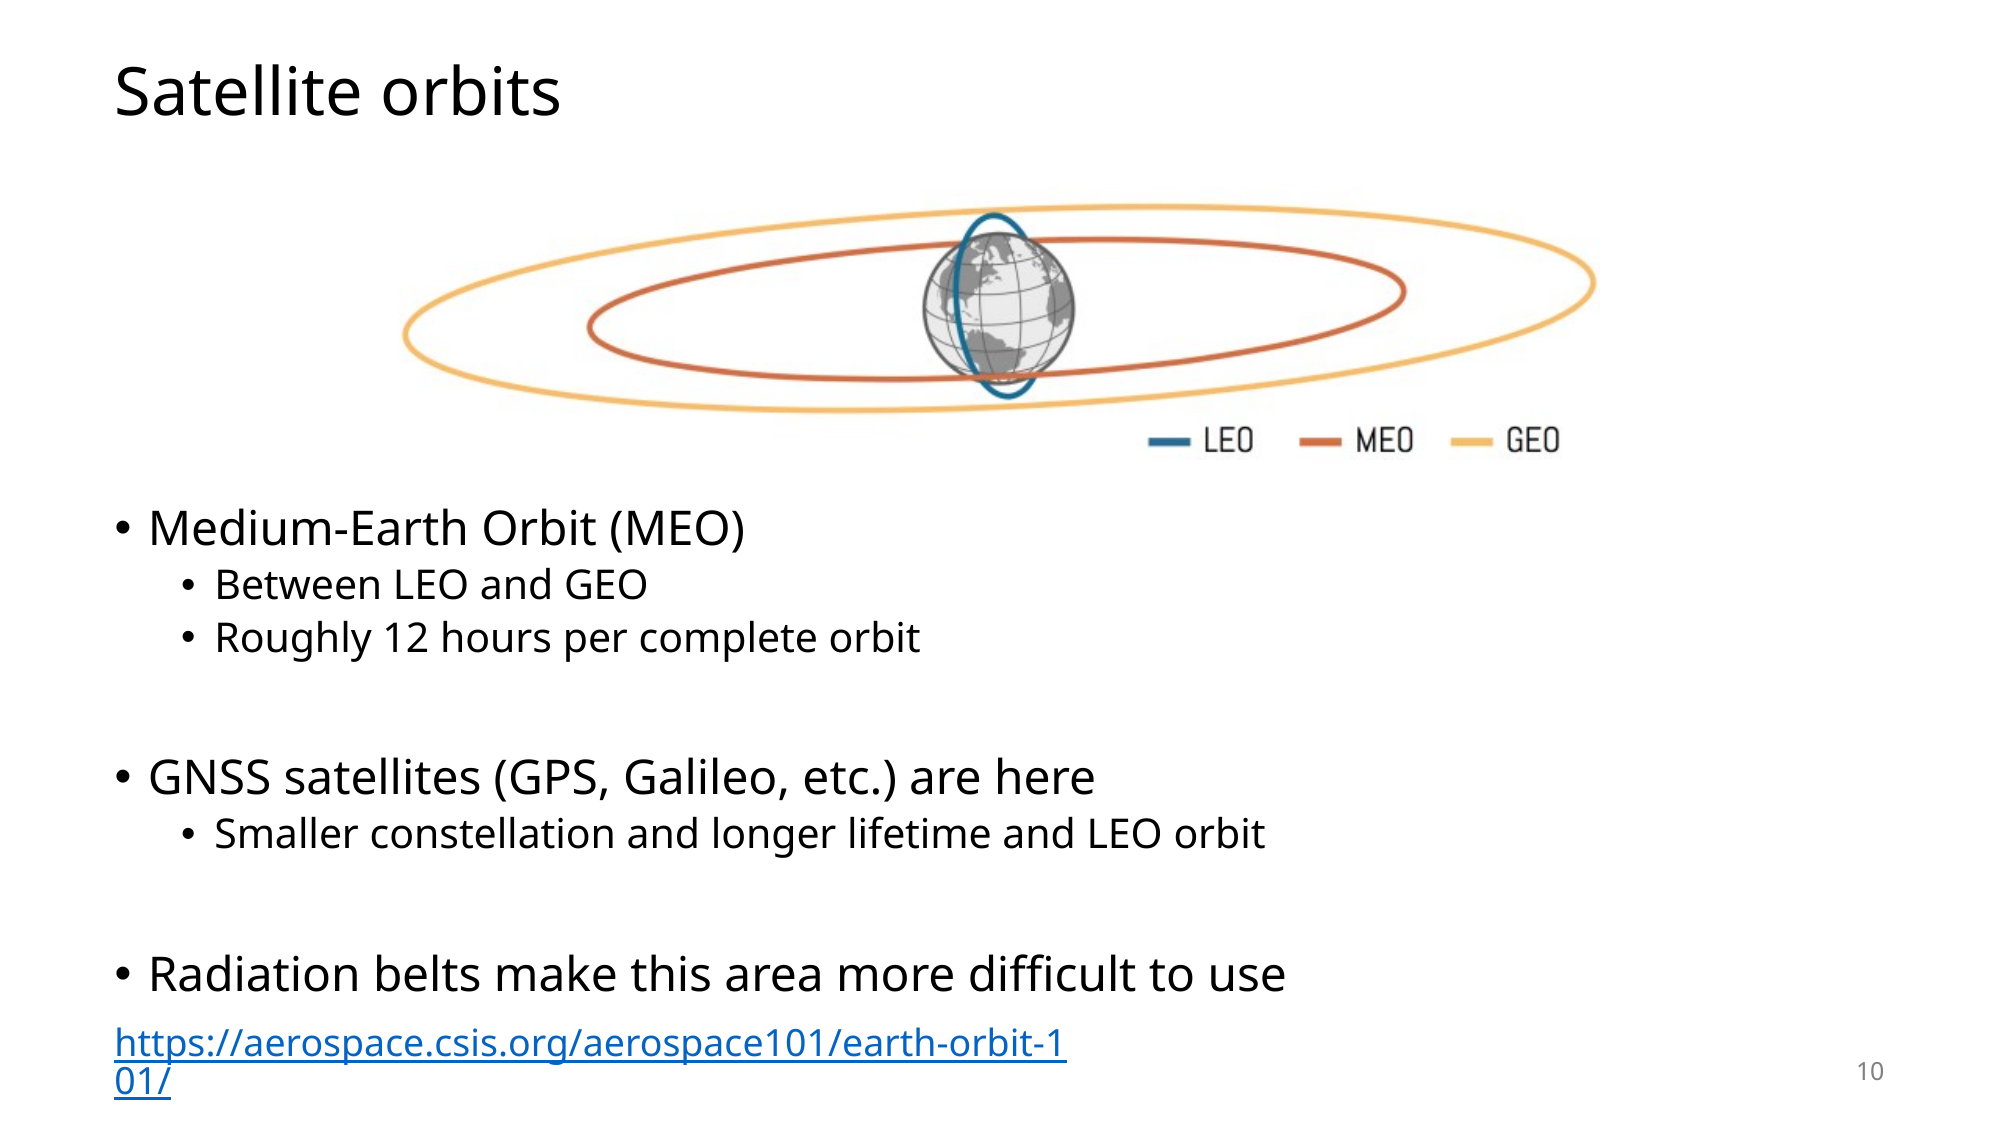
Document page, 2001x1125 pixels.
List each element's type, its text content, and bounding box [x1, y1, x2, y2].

title Satellite orbits [99, 37, 1900, 150]
list Medium-Earth Orbit (MEO) Between LEO and GEO Roughly 12 hours per complete orbit GNSS satellites (GPS, Galileo, etc.) are here Smaller constellation and longer lifetime and LEO orbit Radiation belts make this area more difficult to use [99, 496, 1900, 1013]
picture [399, 187, 1600, 460]
slide_number 10 [1749, 1042, 1900, 1103]
text_box https://aerospace.csis.org/aerospace101/earth-orbit-101/ [99, 1012, 1100, 1078]
